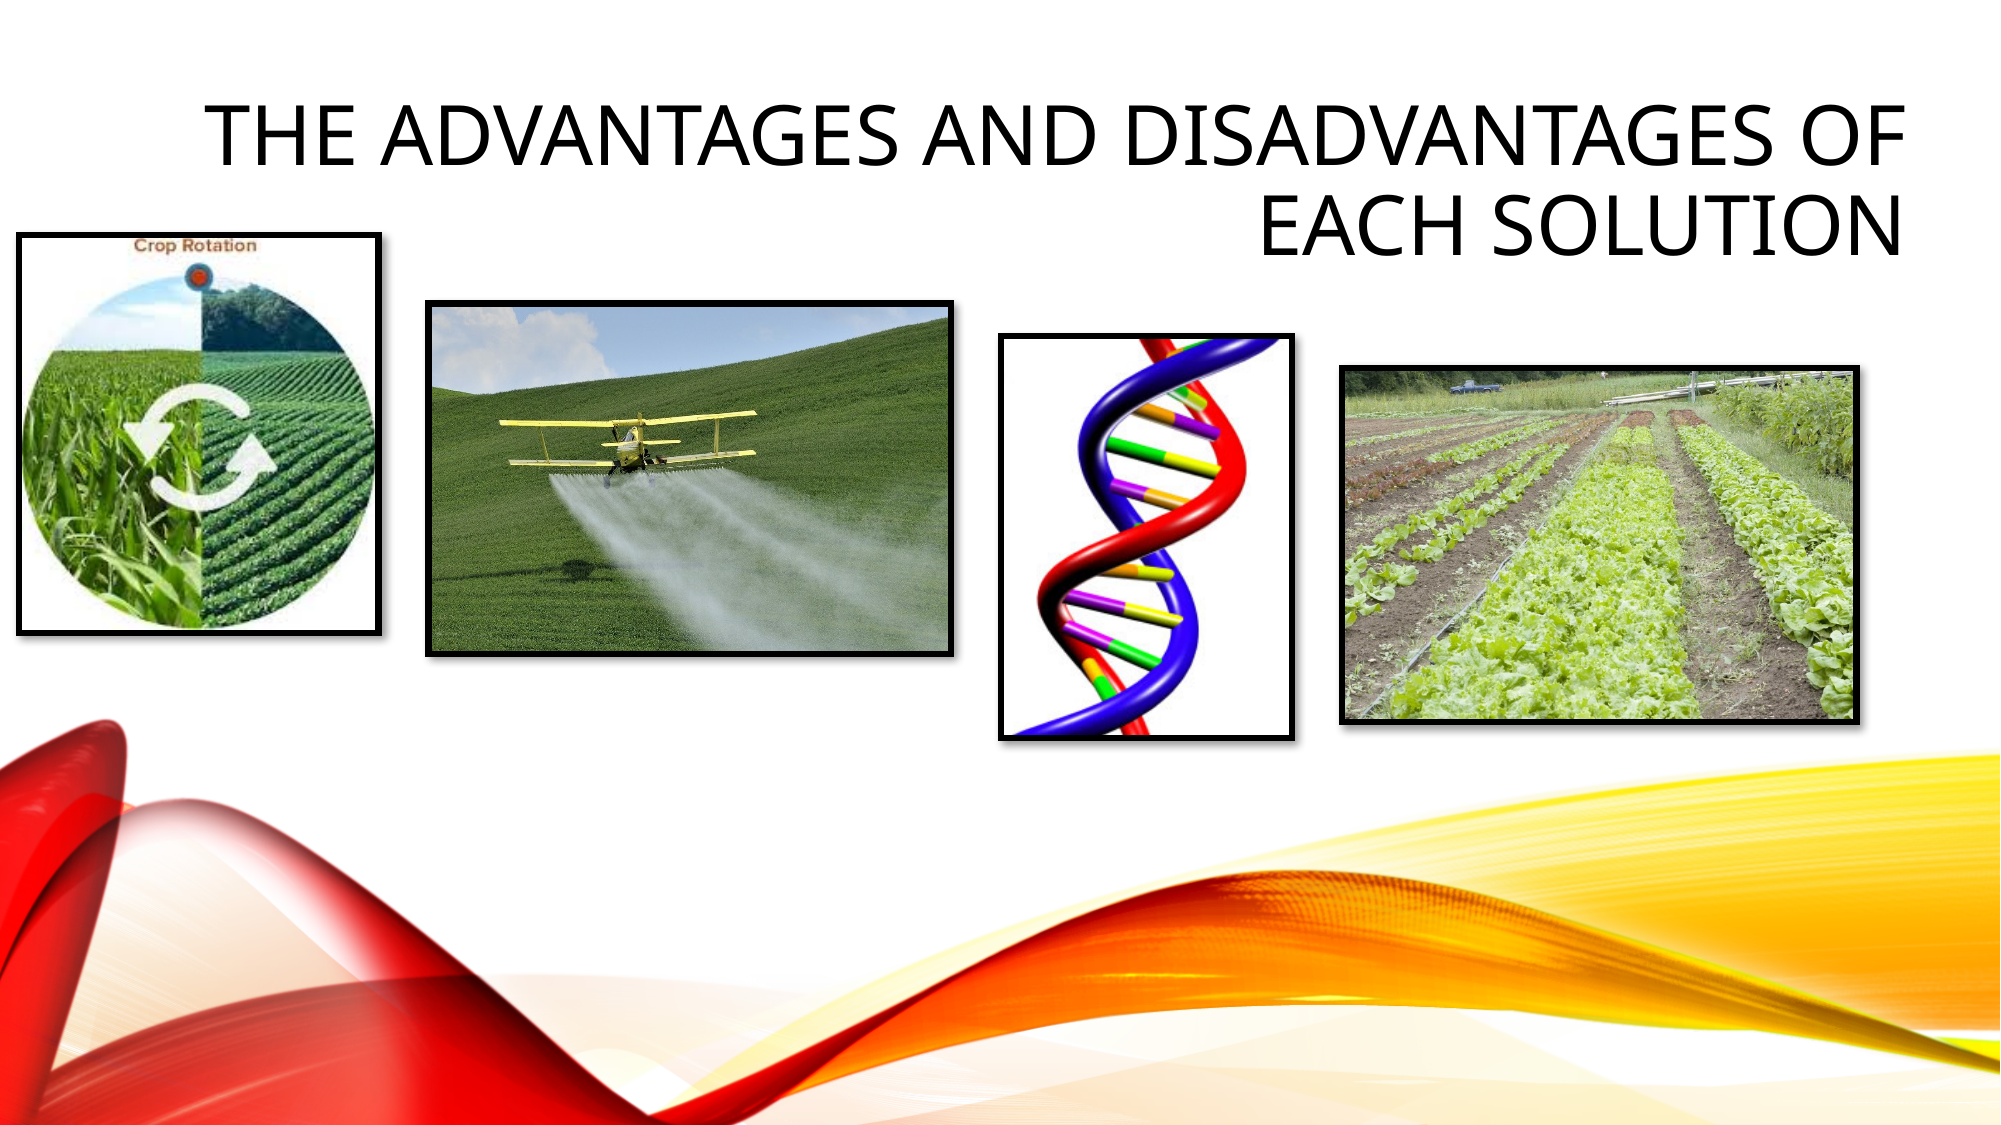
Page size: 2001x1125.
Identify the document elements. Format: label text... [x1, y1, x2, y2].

picture [21, 238, 376, 630]
picture [1344, 370, 1854, 720]
picture [0, 717, 2000, 1125]
picture [431, 306, 948, 651]
picture [1003, 339, 1290, 736]
title The Advantages And Disadvantages of Each Solution [147, 39, 1923, 281]
